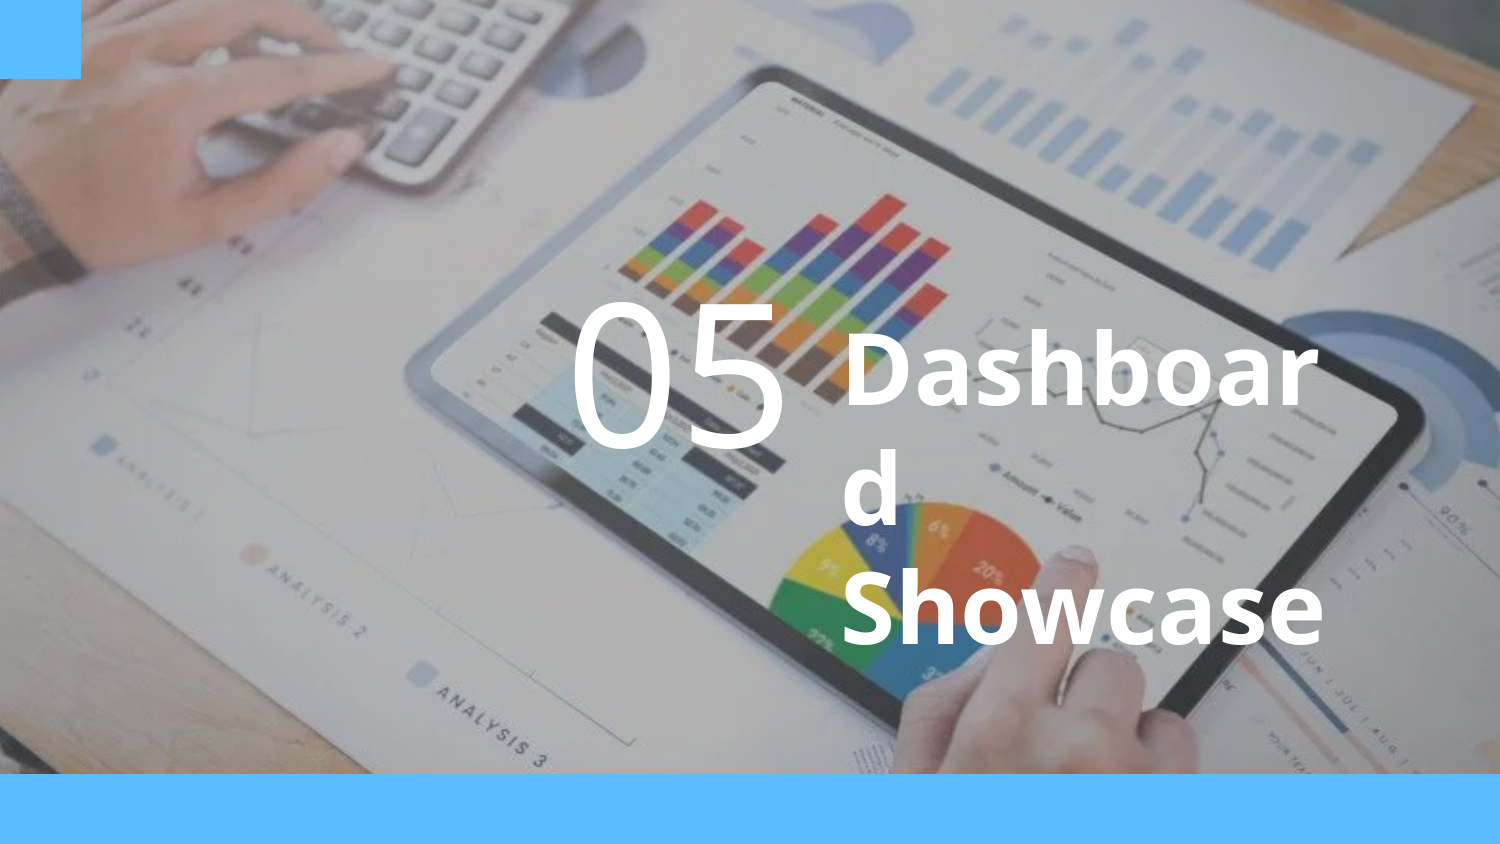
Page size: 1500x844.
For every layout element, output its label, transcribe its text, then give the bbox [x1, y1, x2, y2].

title Dashboard Showcase [825, 358, 1347, 612]
text_box 05 [550, 232, 814, 503]
